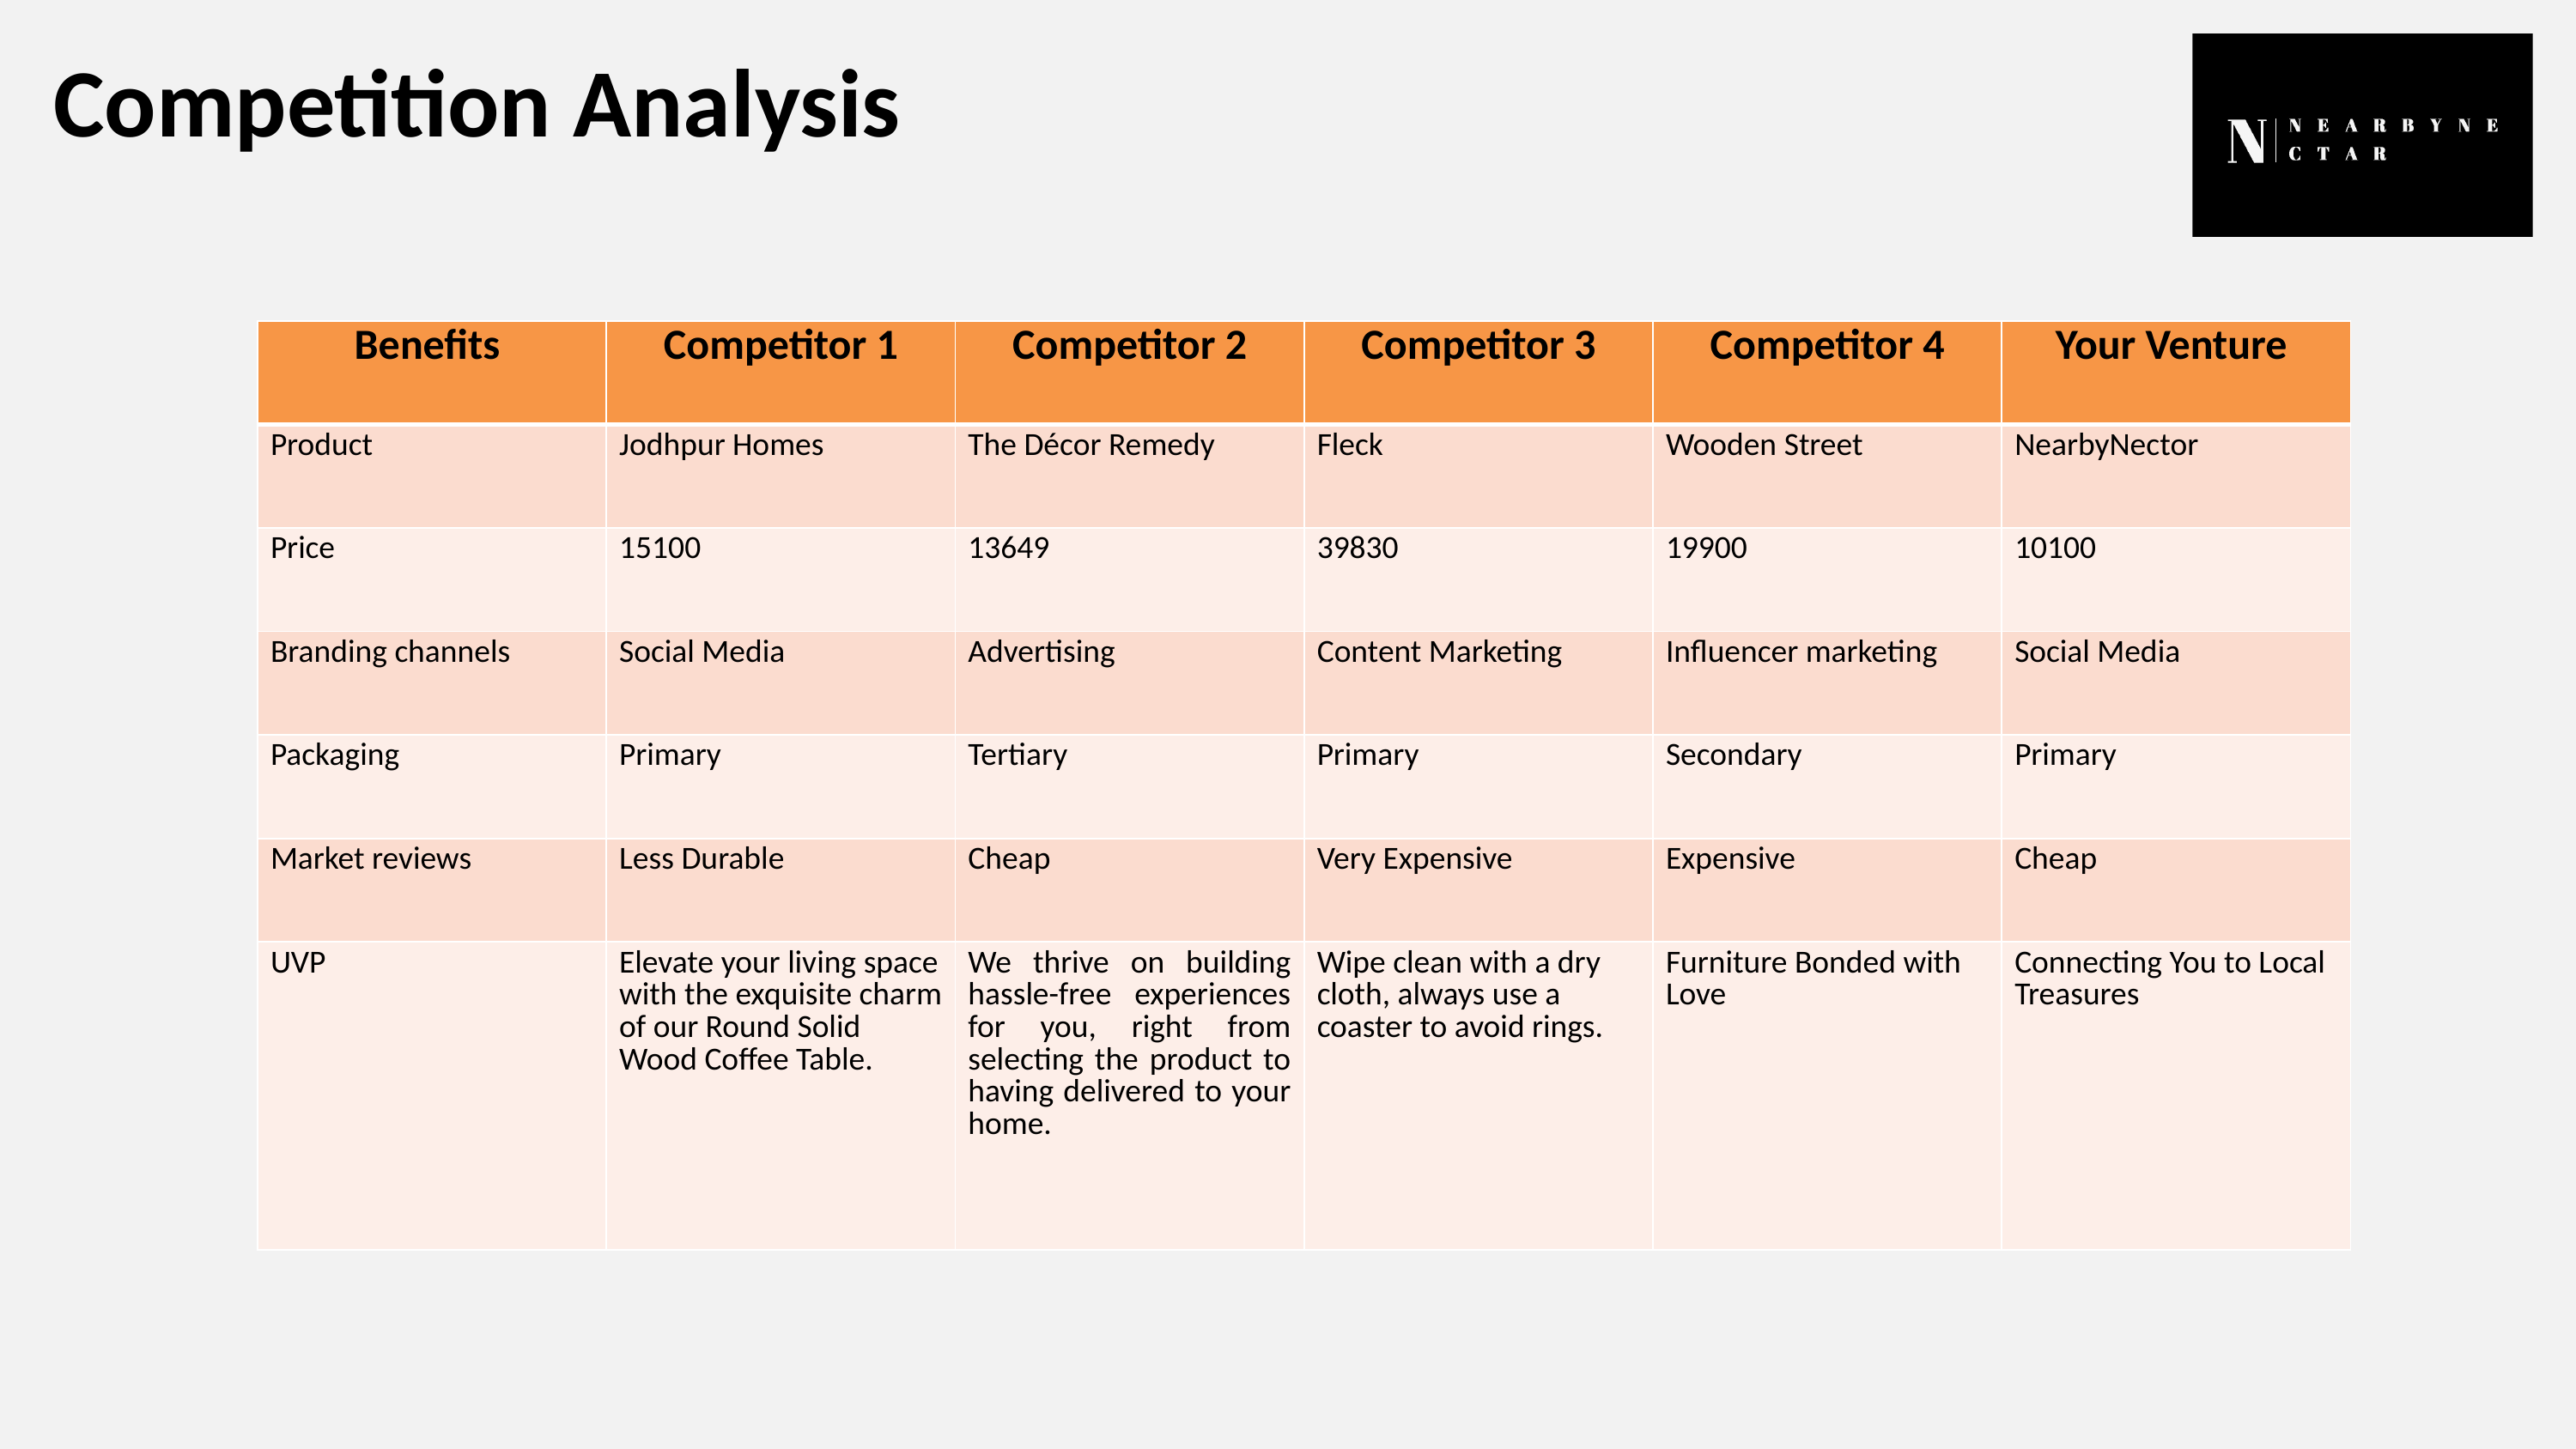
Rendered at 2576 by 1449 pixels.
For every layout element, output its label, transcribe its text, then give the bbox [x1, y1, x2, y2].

table_cell Primary [2002, 736, 2350, 838]
table_cell Product [258, 427, 605, 527]
table_cell Market reviews [258, 840, 605, 941]
table_cell Influencer marketing [1654, 632, 2001, 734]
table_cell Wipe clean with a dry cloth, always use a coaster to avoid rings. [1305, 943, 1652, 1249]
table_cell Advertising [956, 632, 1303, 734]
table_cell Furniture Bonded with Love [1654, 943, 2001, 1249]
table_cell 10100 [2002, 529, 2350, 631]
table_header Competitor 1 [607, 322, 955, 422]
table_cell NearbyNector [2002, 427, 2350, 527]
table_cell Cheap [956, 840, 1303, 941]
text_box Competition Analysis [53, 0, 1792, 157]
table_cell Social Media [2002, 632, 2350, 734]
table_cell Cheap [2002, 840, 2350, 941]
table_cell 15100 [607, 529, 955, 631]
table_cell Secondary [1654, 736, 2001, 838]
picture [2192, 33, 2533, 237]
table_cell Less Durable [607, 840, 955, 941]
table_cell We thrive on building hassle-free experiences for you, right from selecting the product to having delivered to your home. [956, 943, 1303, 1249]
table_header Your Venture [2002, 322, 2350, 422]
table_cell 39830 [1305, 529, 1652, 631]
table_cell Branding channels [258, 632, 605, 734]
table_cell Primary [1305, 736, 1652, 838]
table_header Benefits [258, 322, 605, 422]
table_cell 19900 [1654, 529, 2001, 631]
table_header Competitor 4 [1654, 322, 2001, 422]
table_cell Jodhpur Homes [607, 427, 955, 527]
table_cell Primary [607, 736, 955, 838]
table_cell The Décor Remedy [956, 427, 1303, 527]
table_cell UVP [258, 943, 605, 1249]
table_cell Tertiary [956, 736, 1303, 838]
table_cell Social Media [607, 632, 955, 734]
table_cell Content Marketing [1305, 632, 1652, 734]
table_header Competitor 3 [1305, 322, 1652, 422]
table_cell Elevate your living space with the exquisite charm of our Round Solid Wood Coffee Table. [607, 943, 955, 1249]
table_header Competitor 2 [956, 322, 1303, 422]
table_cell Packaging [258, 736, 605, 838]
table_cell Price [258, 529, 605, 631]
table_cell Very Expensive [1305, 840, 1652, 941]
table_cell Wooden Street [1654, 427, 2001, 527]
table_cell Connecting You to Local Treasures [2002, 943, 2350, 1249]
table_cell Expensive [1654, 840, 2001, 941]
table_cell 13649 [956, 529, 1303, 631]
table_cell Fleck [1305, 427, 1652, 527]
